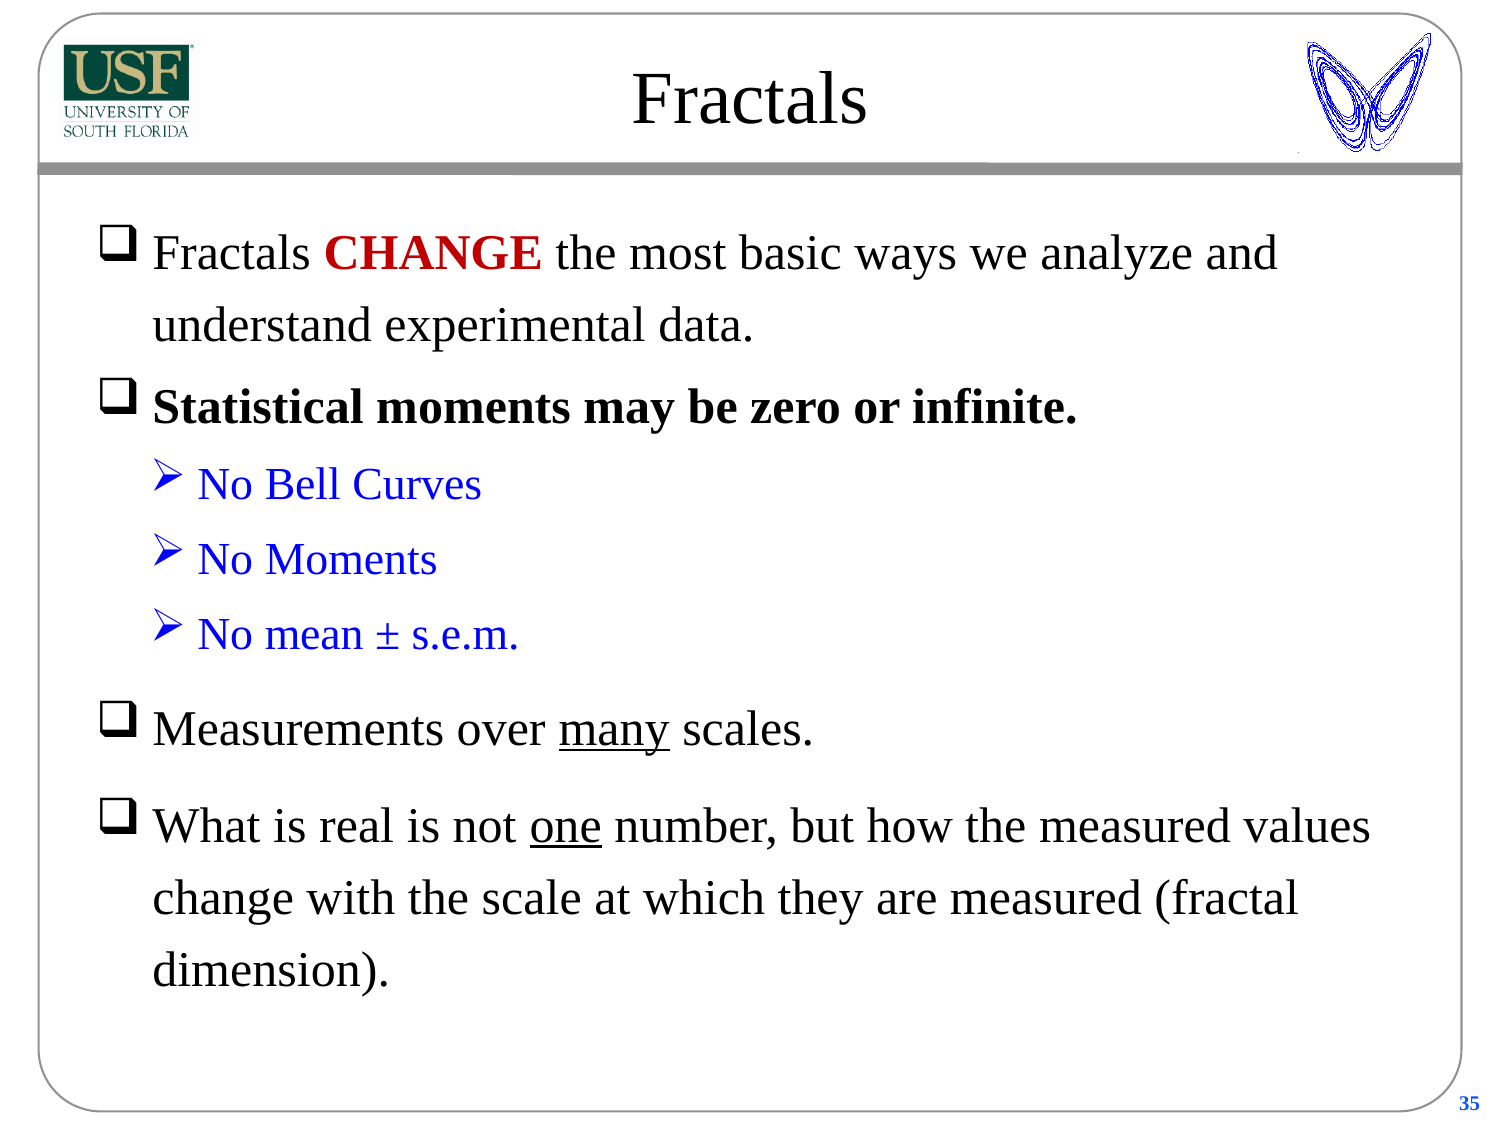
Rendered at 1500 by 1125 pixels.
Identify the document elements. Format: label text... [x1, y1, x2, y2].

list Fractals CHANGE the most basic ways we analyze and understand experimental data. Statistical moments may be zero or infinite. No Bell Curves No Moments No mean ± s.e.m. Measurements over many scales. What is real is not one number, but how the measured values change with the scale at which they are measured (fractal dimension). [61, 199, 1426, 1088]
picture [1298, 28, 1438, 153]
title Fractals [199, 36, 1301, 151]
picture [57, 40, 199, 141]
